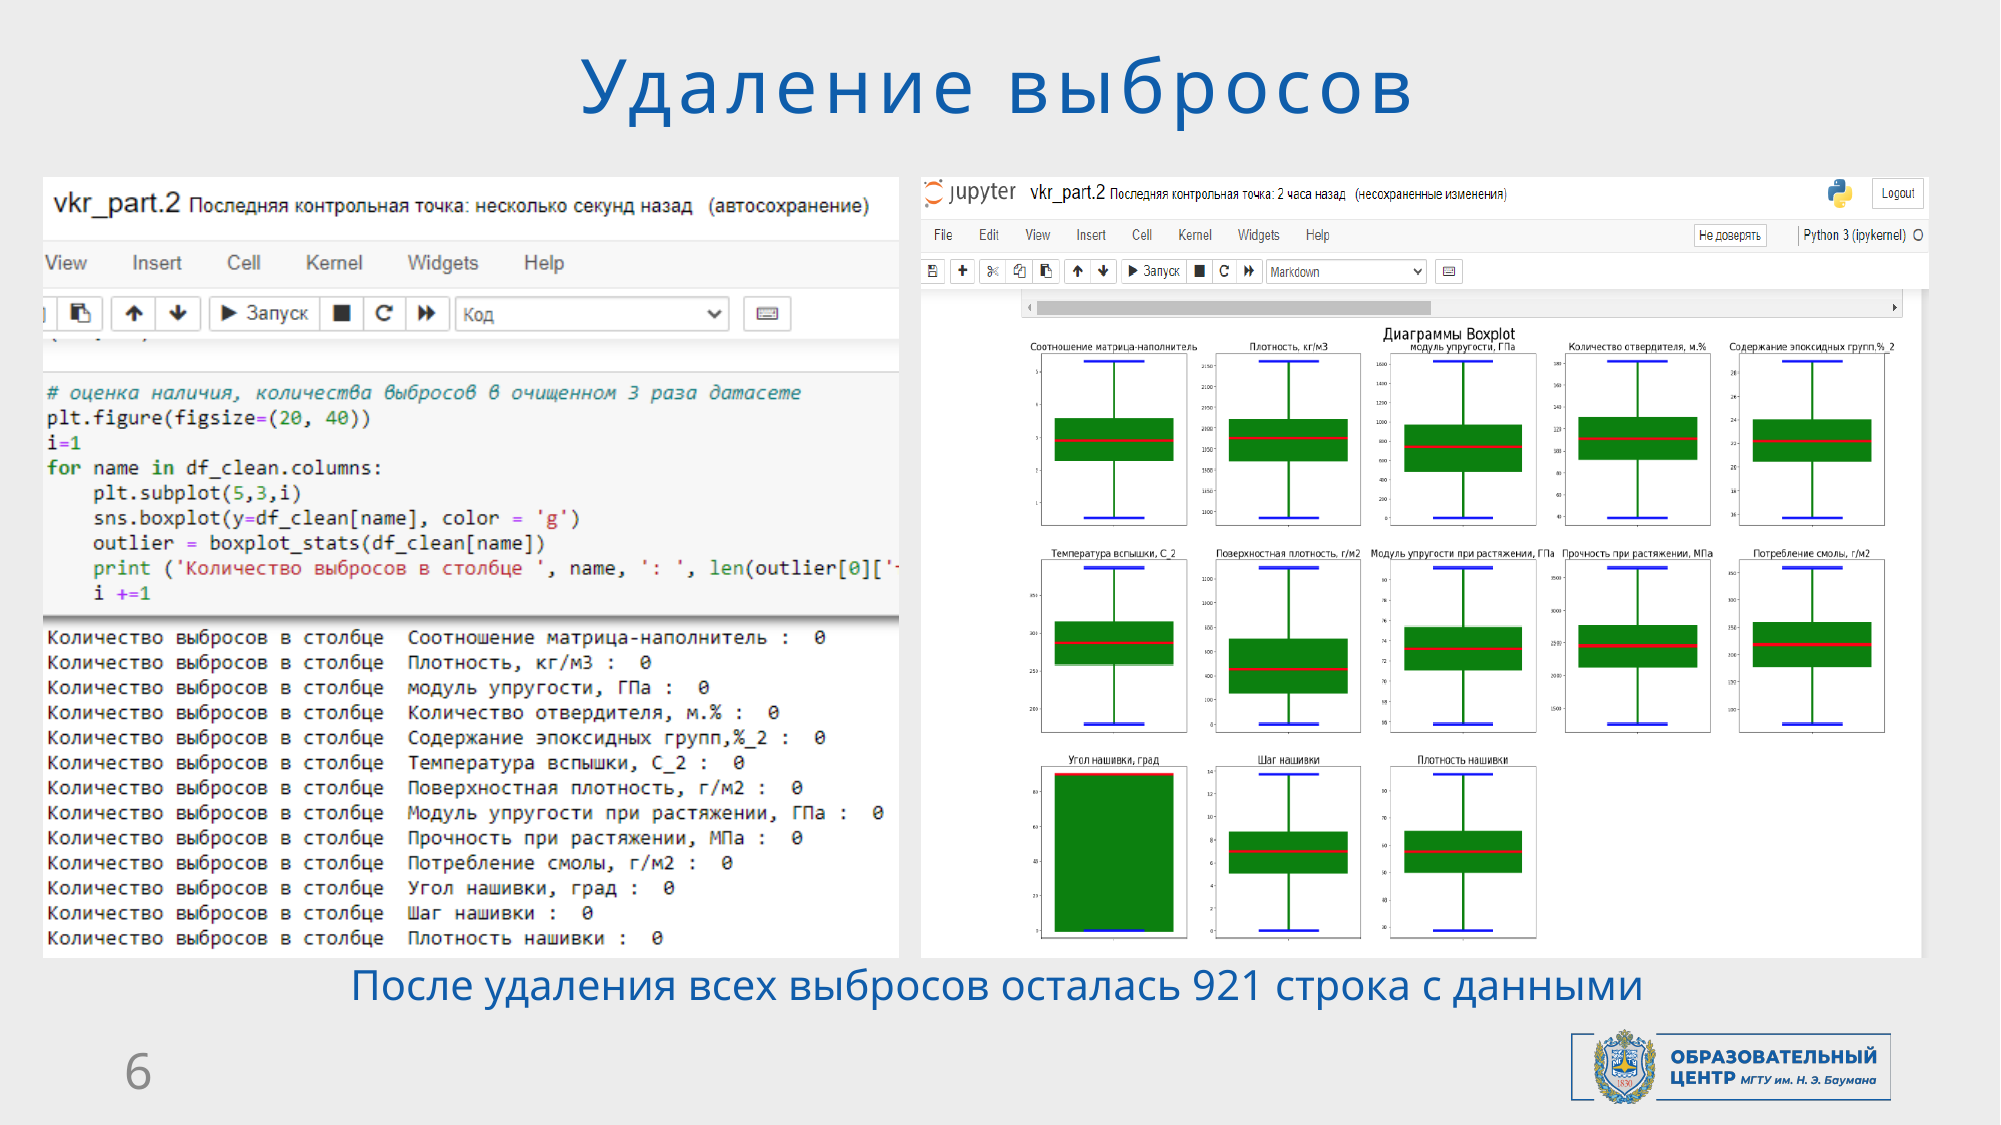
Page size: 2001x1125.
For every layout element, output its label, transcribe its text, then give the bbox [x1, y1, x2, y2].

picture [42, 177, 899, 958]
title Удаление выбросов [66, 21, 1929, 158]
list После удаления всех выбросов осталась 921 строка с данными [66, 957, 1929, 1014]
picture [921, 177, 1929, 958]
slide_number 6 [109, 1043, 248, 1104]
picture [1571, 1029, 1891, 1104]
